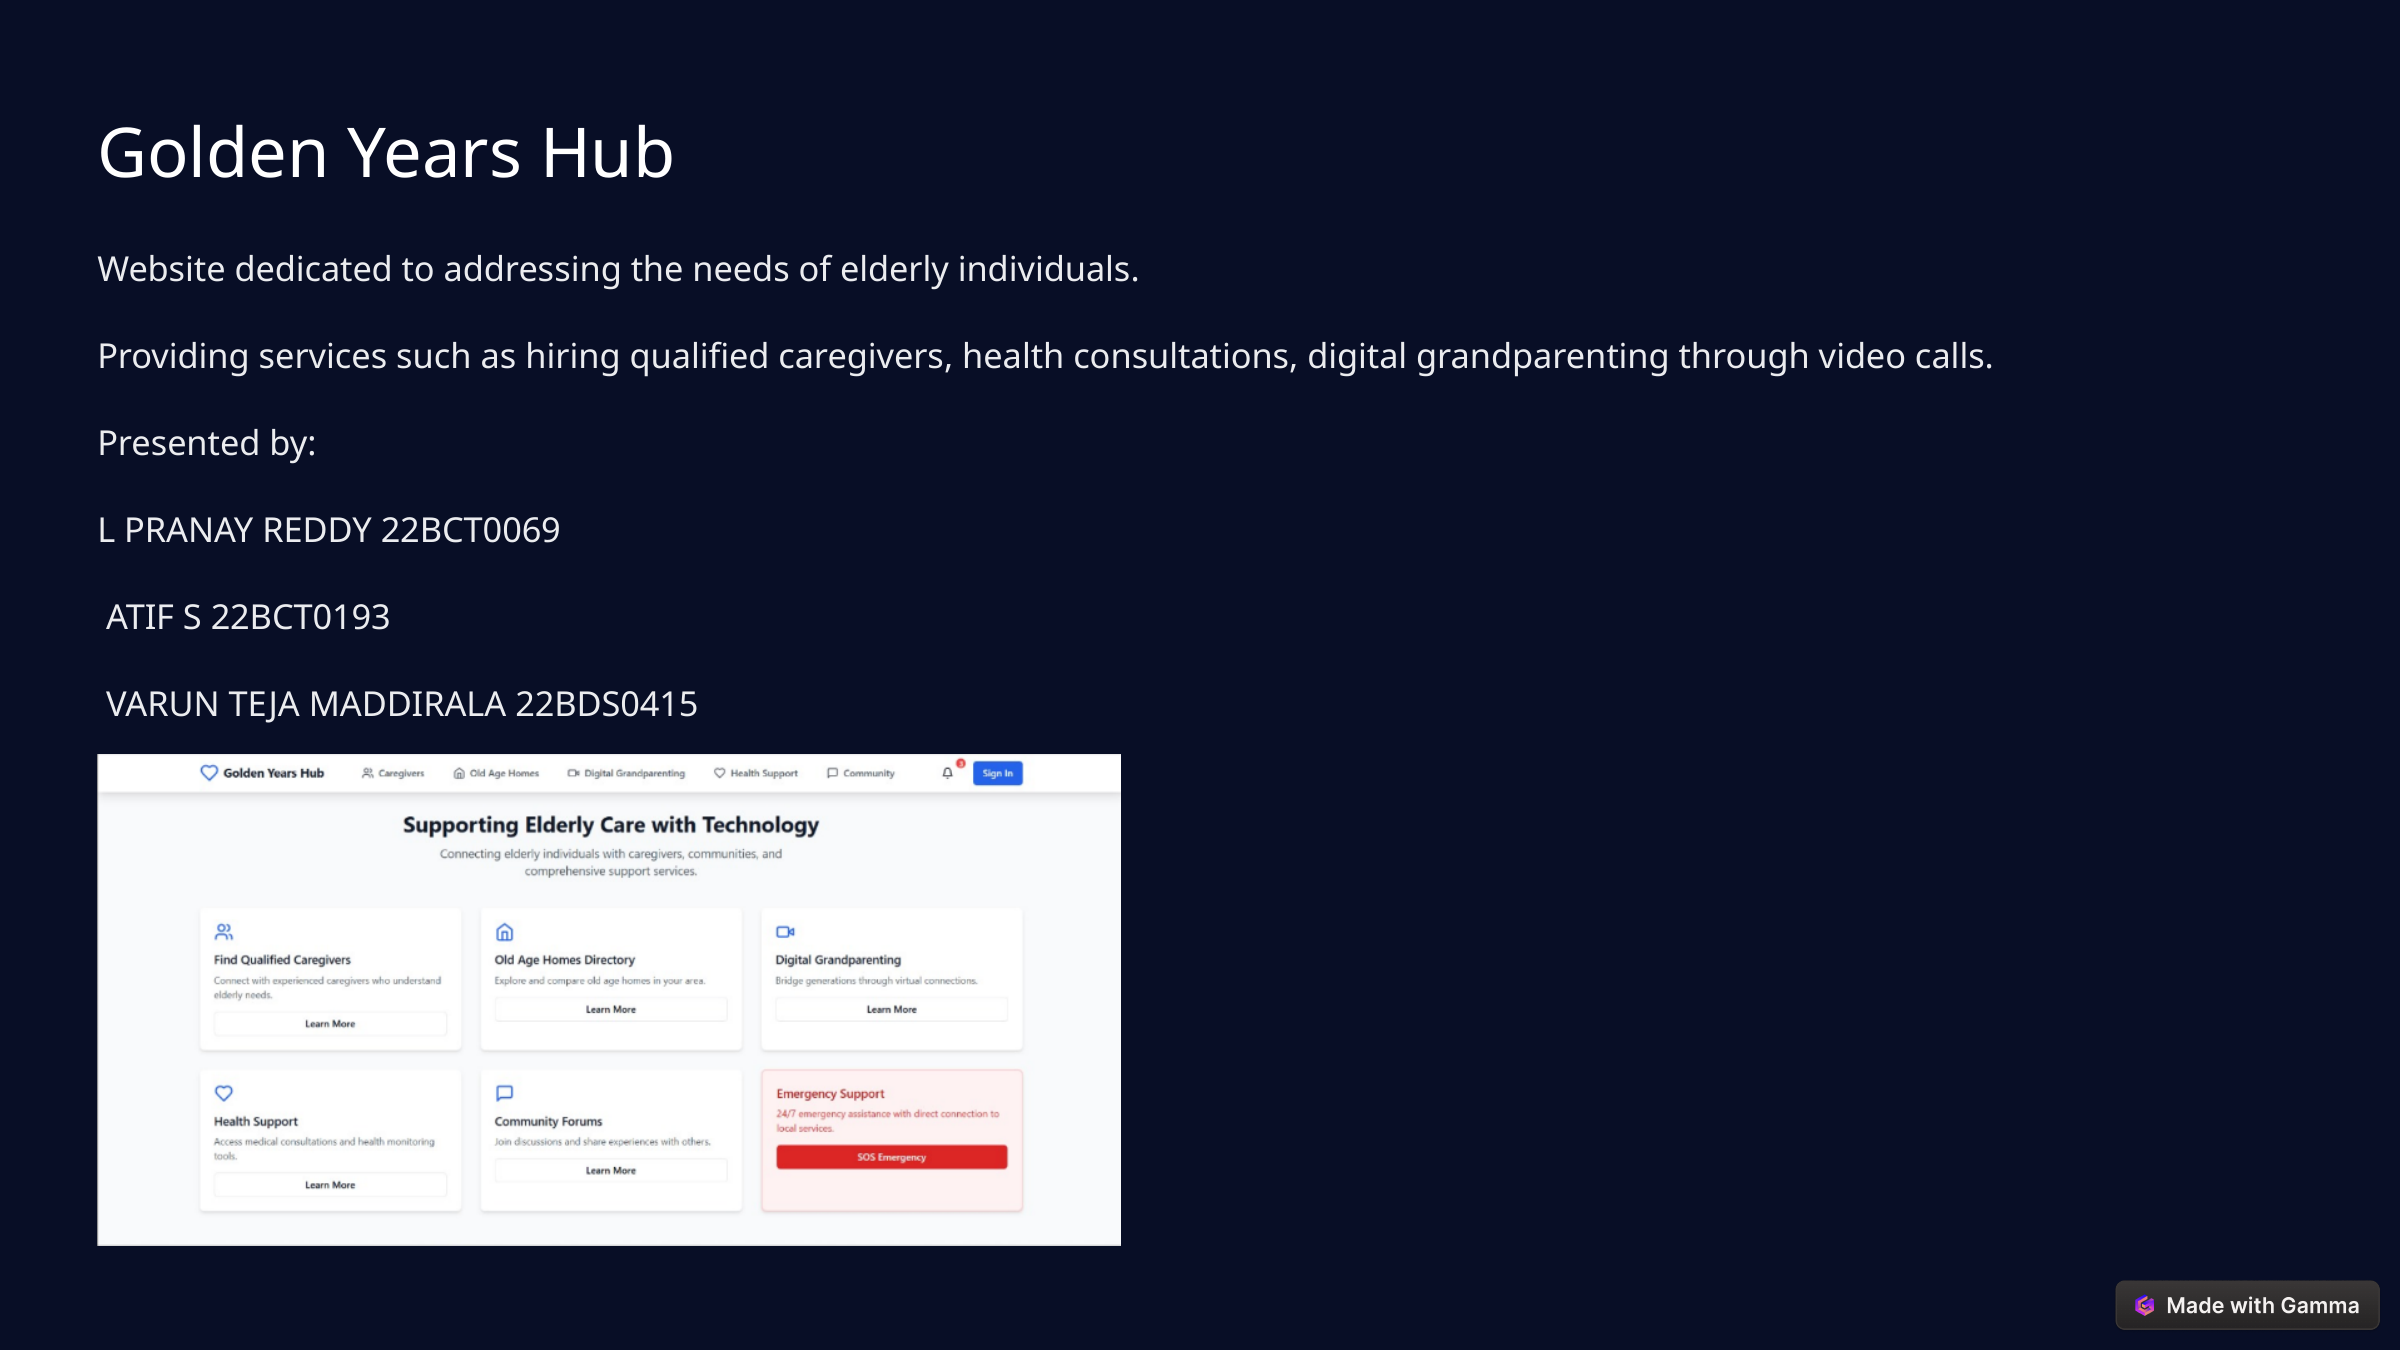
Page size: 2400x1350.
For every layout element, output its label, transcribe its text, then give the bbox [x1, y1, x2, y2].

text_box Golden Years Hub [97, 104, 793, 192]
picture [2106, 1271, 2389, 1339]
text_box Website dedicated to addressing the needs of elderly individuals. [97, 233, 2303, 289]
text_box Presented by: [97, 406, 2303, 463]
text_box L PRANAY REDDY 22BCT0069 [97, 493, 2303, 550]
text_box Providing services such as hiring qualified caregivers, health consultations, digital grandparenting through video calls. [97, 320, 2303, 376]
text_box ATIF S 22BCT0193 [97, 580, 2303, 637]
text_box VARUN TEJA MADDIRALA 22BDS0415 [97, 667, 2303, 724]
picture [97, 754, 1121, 1246]
